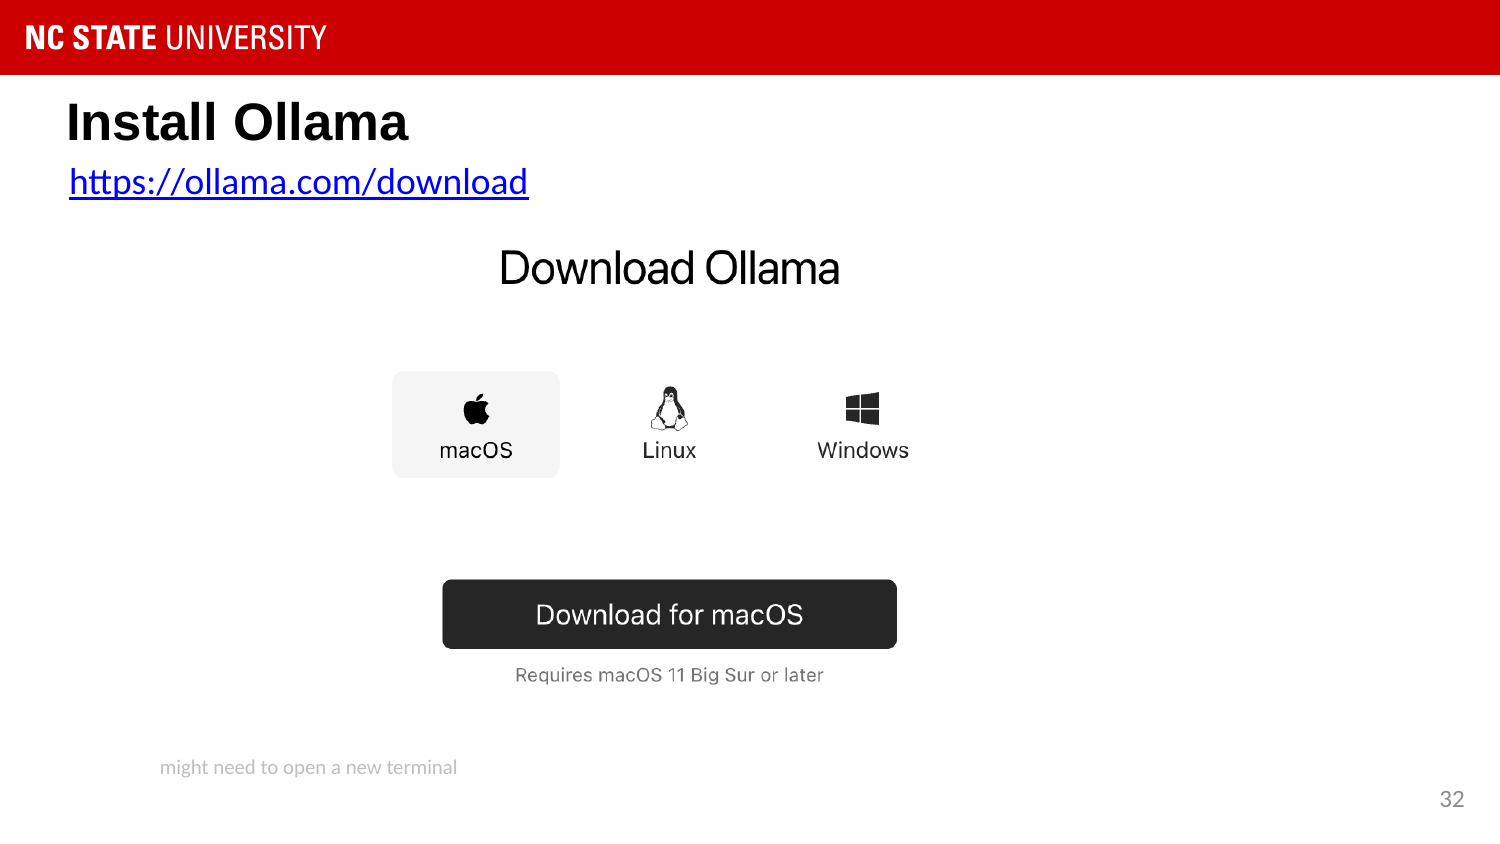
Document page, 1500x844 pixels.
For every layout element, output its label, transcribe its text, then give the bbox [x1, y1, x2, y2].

picture [0, 0, 1500, 75]
text_box might need to open a new terminal [145, 746, 473, 787]
slide_number 32 [1389, 764, 1480, 830]
title Install Ollama [51, 72, 1480, 167]
picture [359, 243, 954, 700]
text_box https://ollama.com/download [54, 149, 544, 255]
